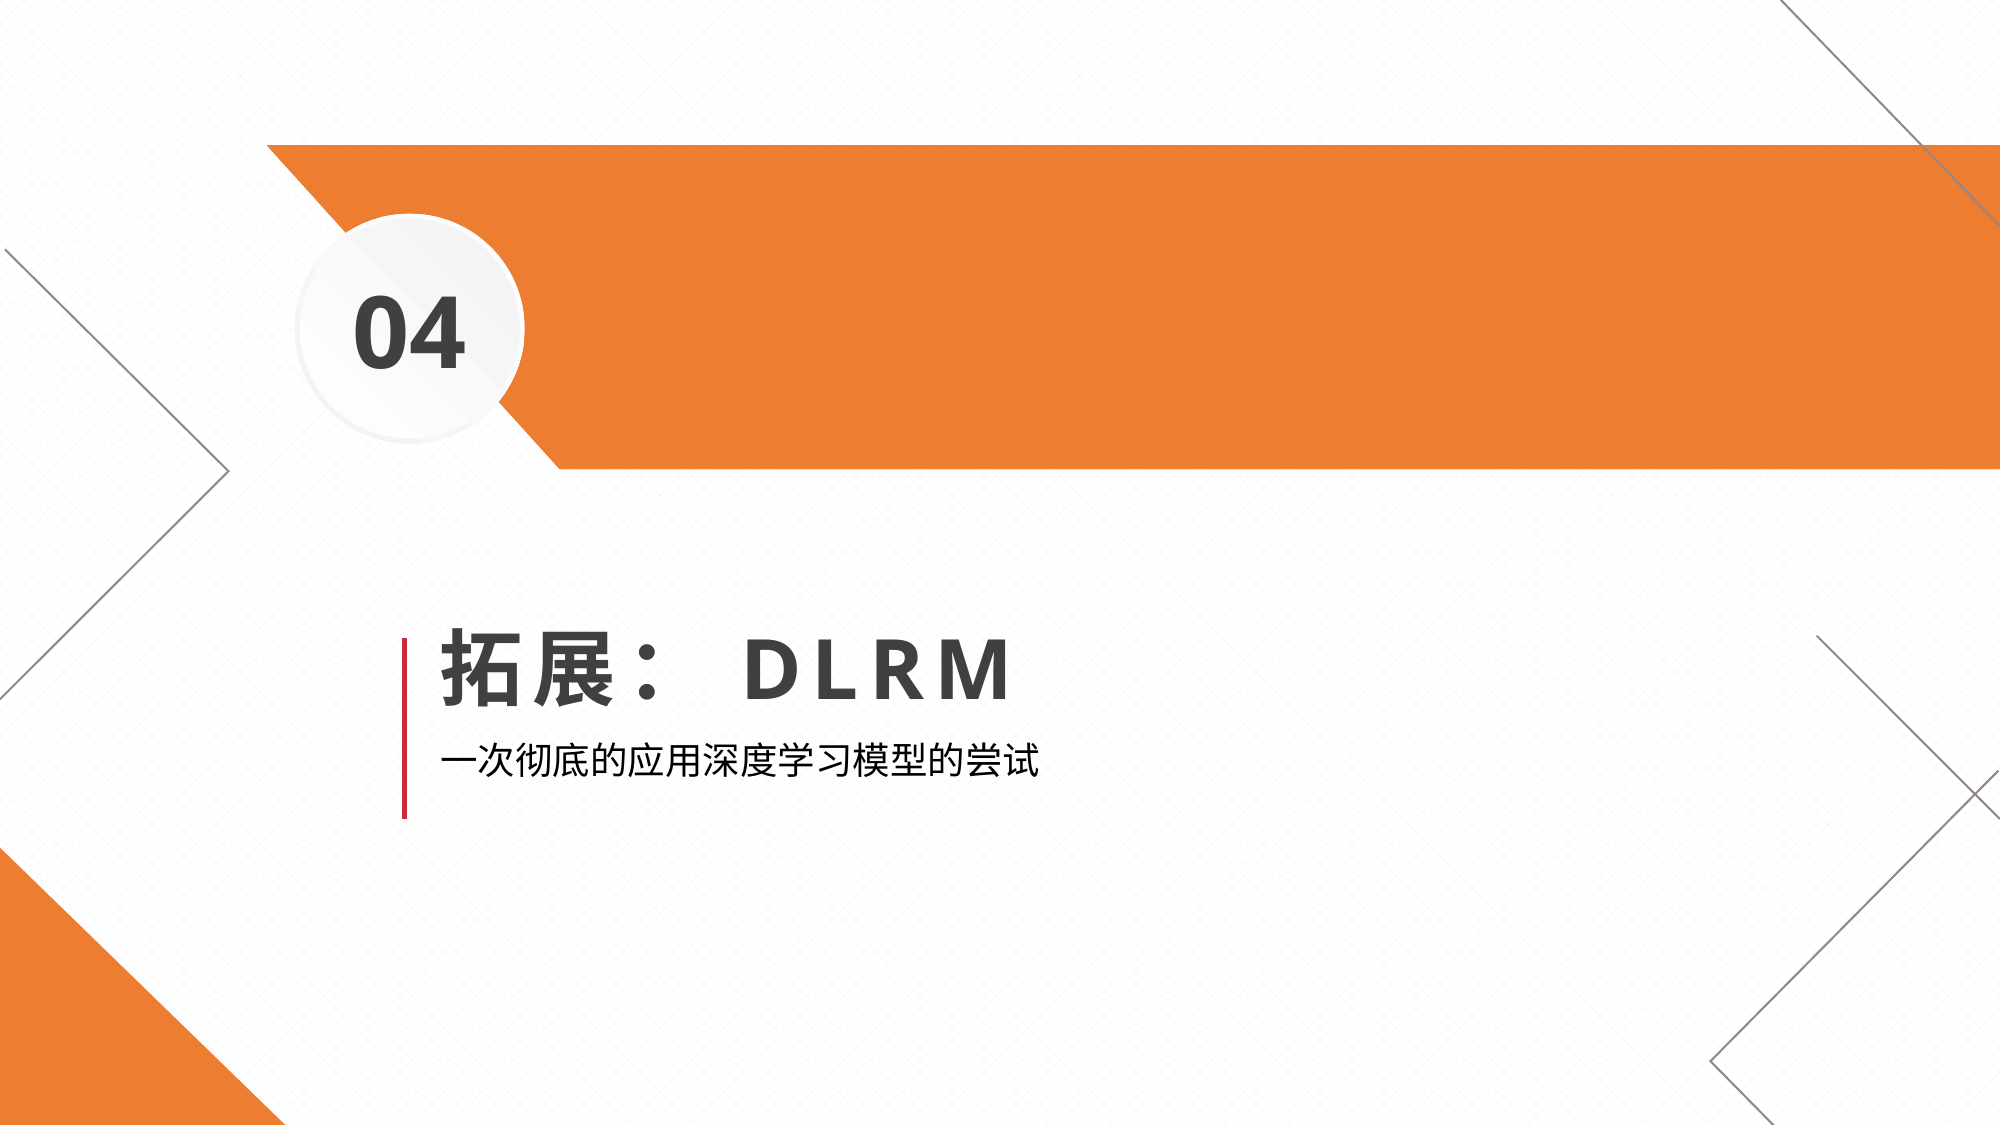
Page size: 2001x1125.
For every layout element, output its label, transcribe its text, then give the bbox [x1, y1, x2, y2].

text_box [294, 213, 525, 444]
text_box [1780, 0, 2000, 227]
text_box [0, 248, 230, 701]
text_box 拓展：DLRM [424, 609, 1242, 725]
text_box [1709, 819, 1969, 1125]
text_box [0, 0, 2000, 1125]
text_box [266, 145, 2000, 469]
text_box [0, 846, 287, 1125]
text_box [1816, 635, 2000, 819]
text_box 一次彻底的应用深度学习模型的尝试 [425, 729, 1729, 790]
